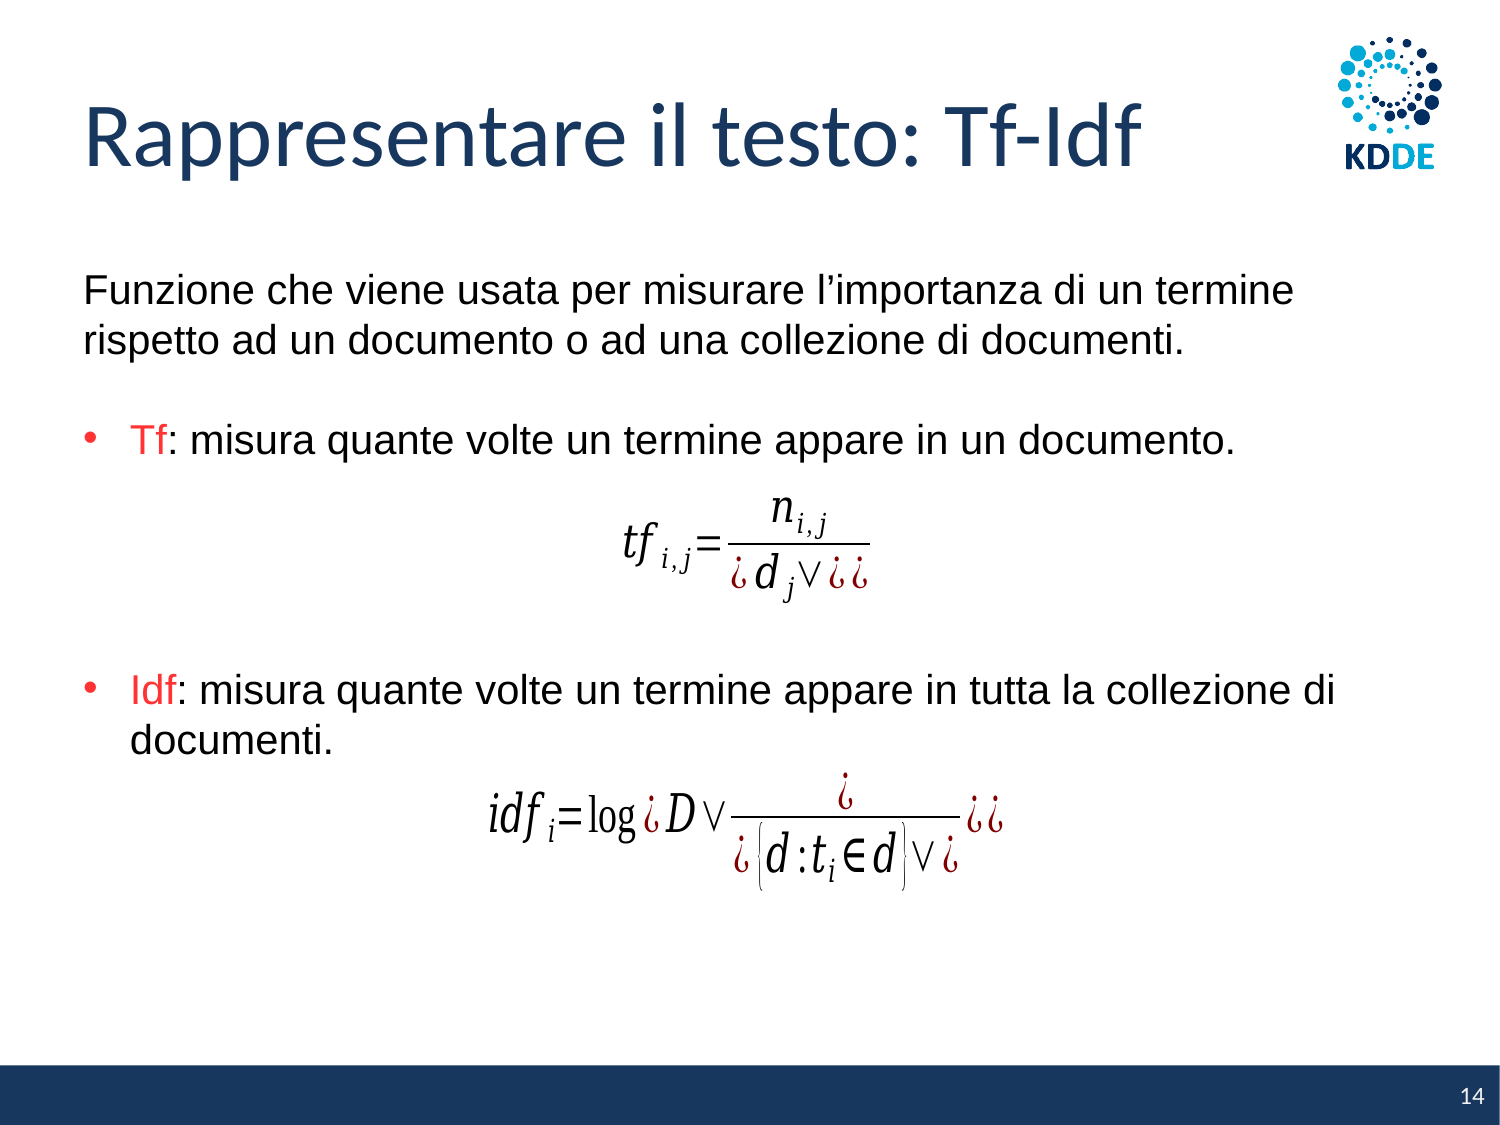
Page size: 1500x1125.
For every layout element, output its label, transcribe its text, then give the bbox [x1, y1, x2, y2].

text_box Funzione che viene usata per misurare l’importanza di un termine rispetto ad un documento o ad una collezione di documenti. Tf: misura quante volte un termine appare in un documento. Idf: misura quante volte un termine appare in tutta la collezione di documenti. [68, 254, 1429, 977]
picture [1337, 36, 1443, 171]
text_box Rappresentare il testo: Tf-Idf [68, 36, 1252, 223]
text_box 14 [1149, 1065, 1500, 1125]
